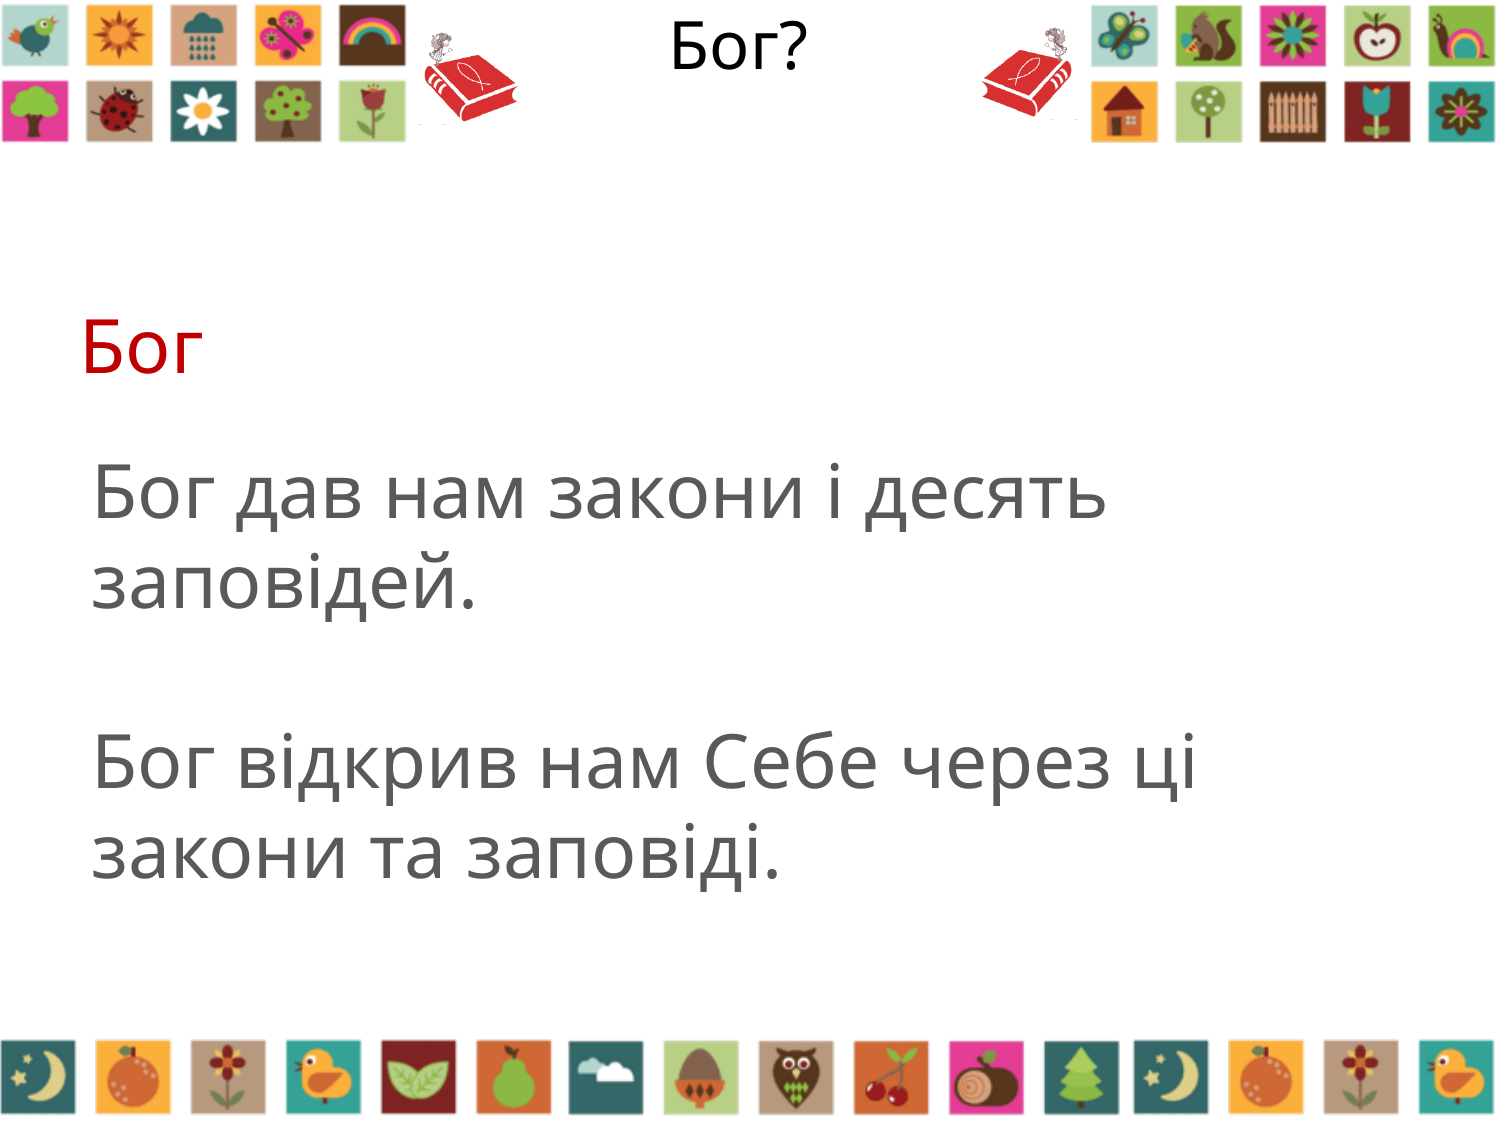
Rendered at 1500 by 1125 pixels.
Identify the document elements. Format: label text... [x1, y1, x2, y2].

text_box Бог [64, 290, 1412, 396]
picture [0, 3, 550, 150]
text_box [0, 1028, 1500, 1118]
text_box Бог? [414, 0, 1080, 91]
text_box Бог дав нам закони і десять заповідей. Бог відкрив нам Себе через ці закони та заповіді. [76, 436, 1424, 902]
picture [950, 3, 1500, 150]
